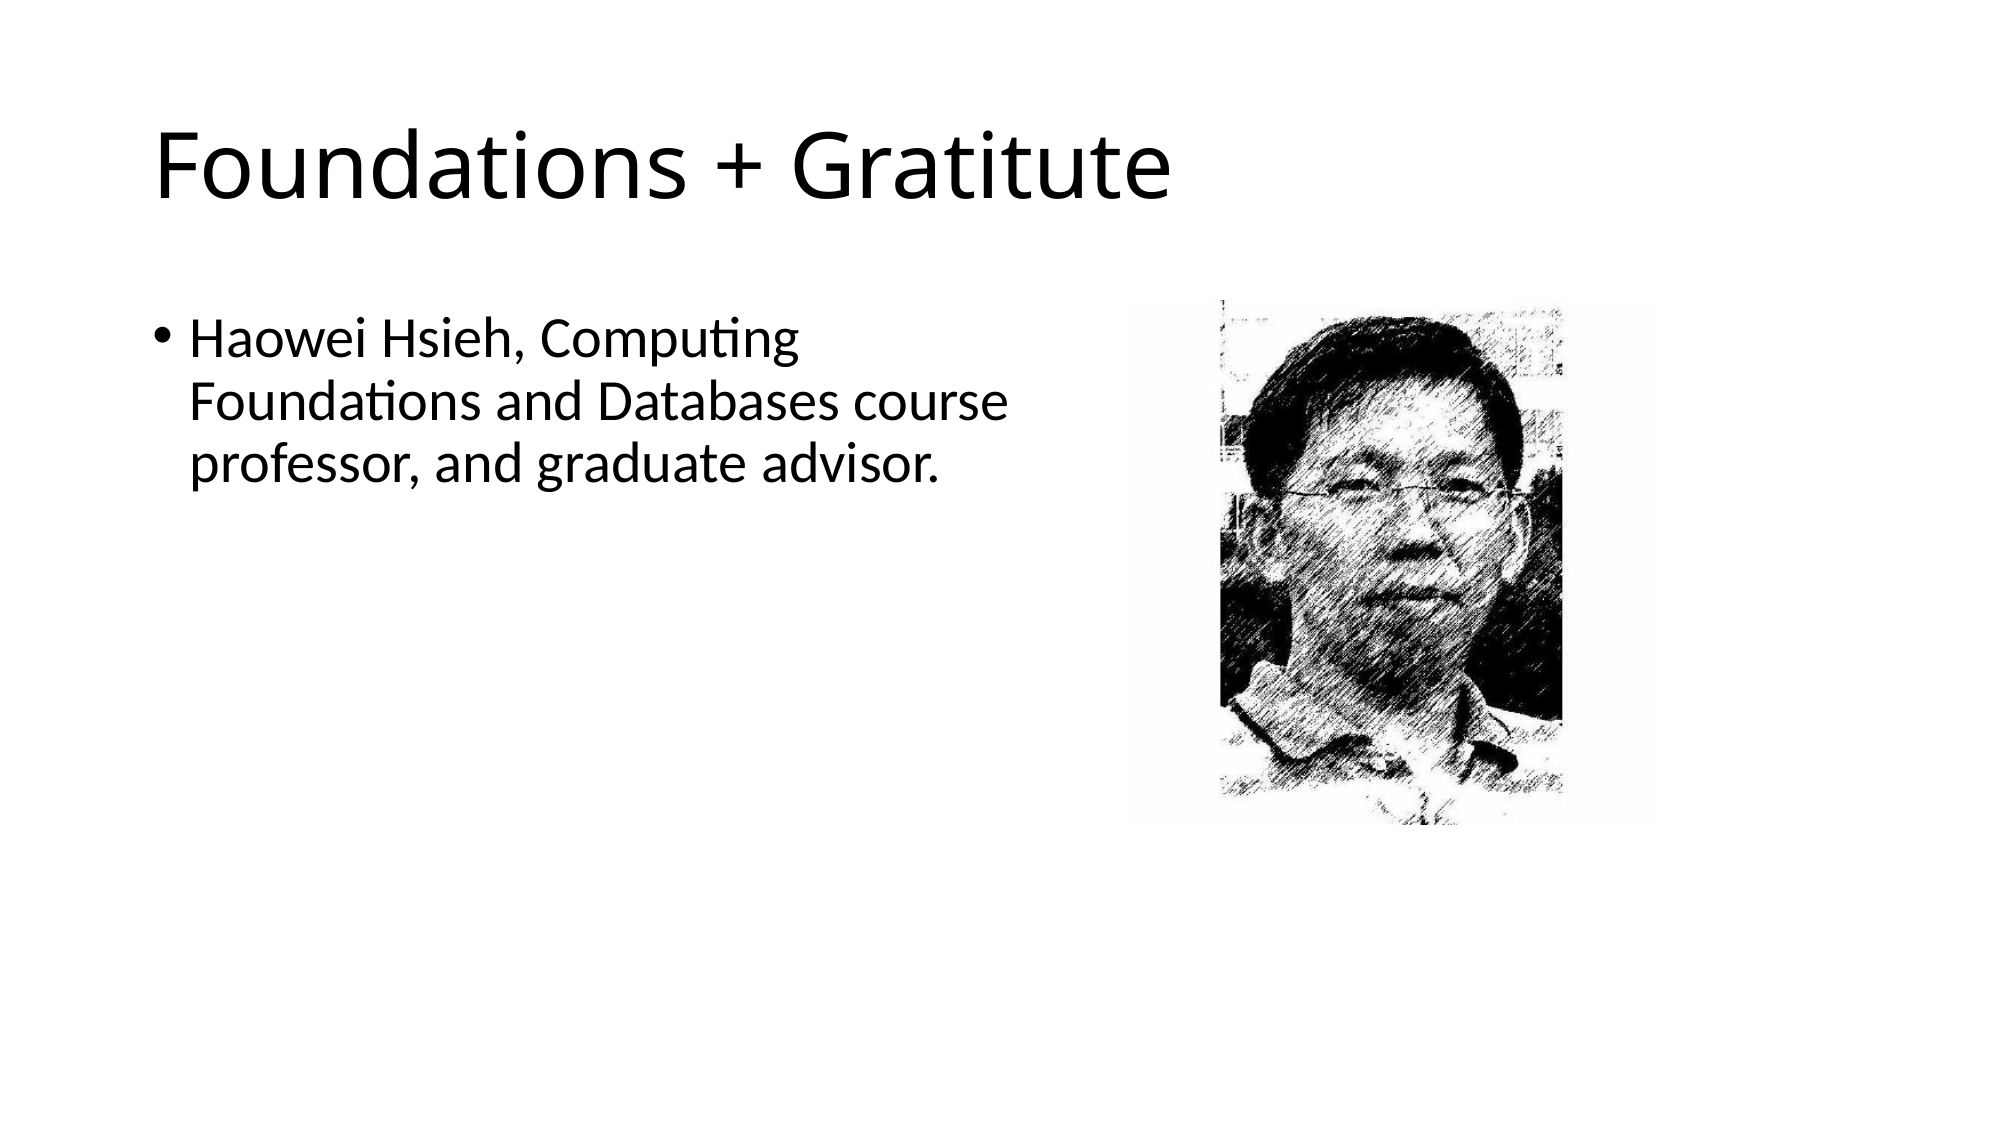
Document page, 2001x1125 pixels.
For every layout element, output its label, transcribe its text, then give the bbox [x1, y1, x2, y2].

picture [1129, 300, 1655, 825]
list Haowei Hsieh, Computing Foundations and Databases course professor, and graduate advisor. [137, 299, 1028, 1014]
title Foundations + Gratitute [137, 59, 1863, 278]
